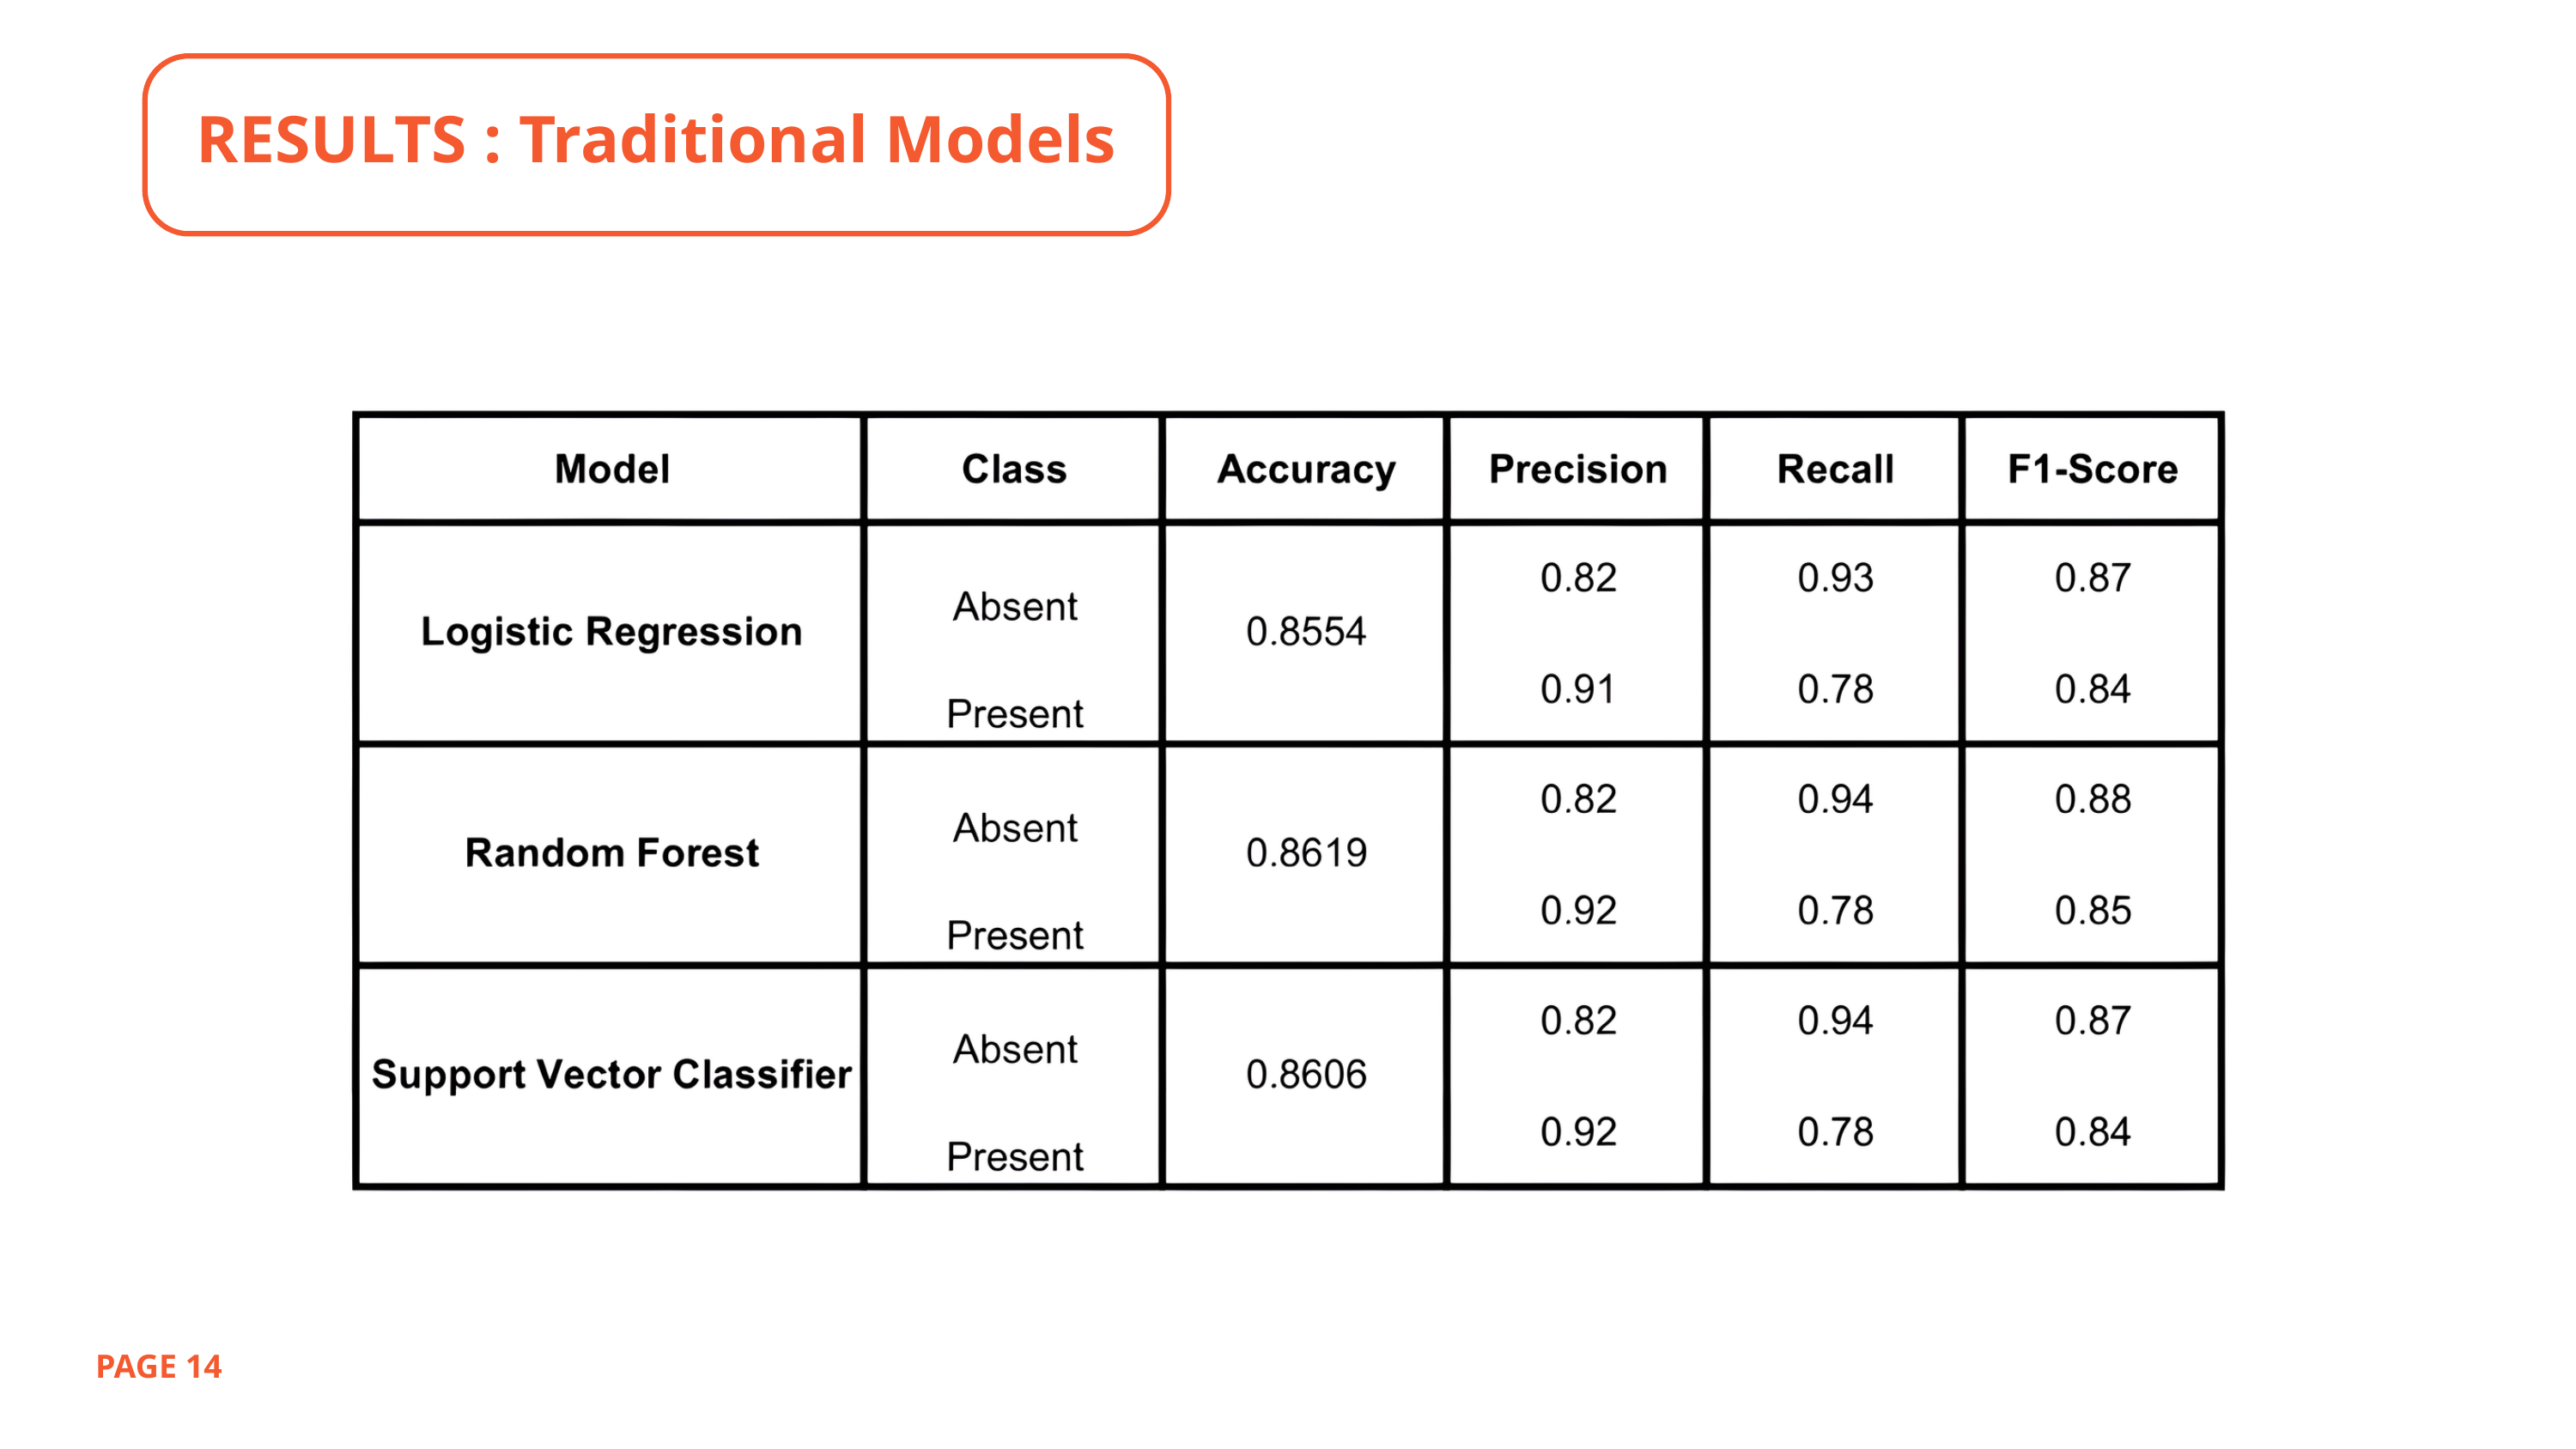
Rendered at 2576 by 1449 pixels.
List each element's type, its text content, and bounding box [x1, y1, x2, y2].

text_box PAGE 14 [95, 1339, 222, 1385]
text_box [144, 55, 1170, 234]
text_box [322, 390, 2254, 1216]
